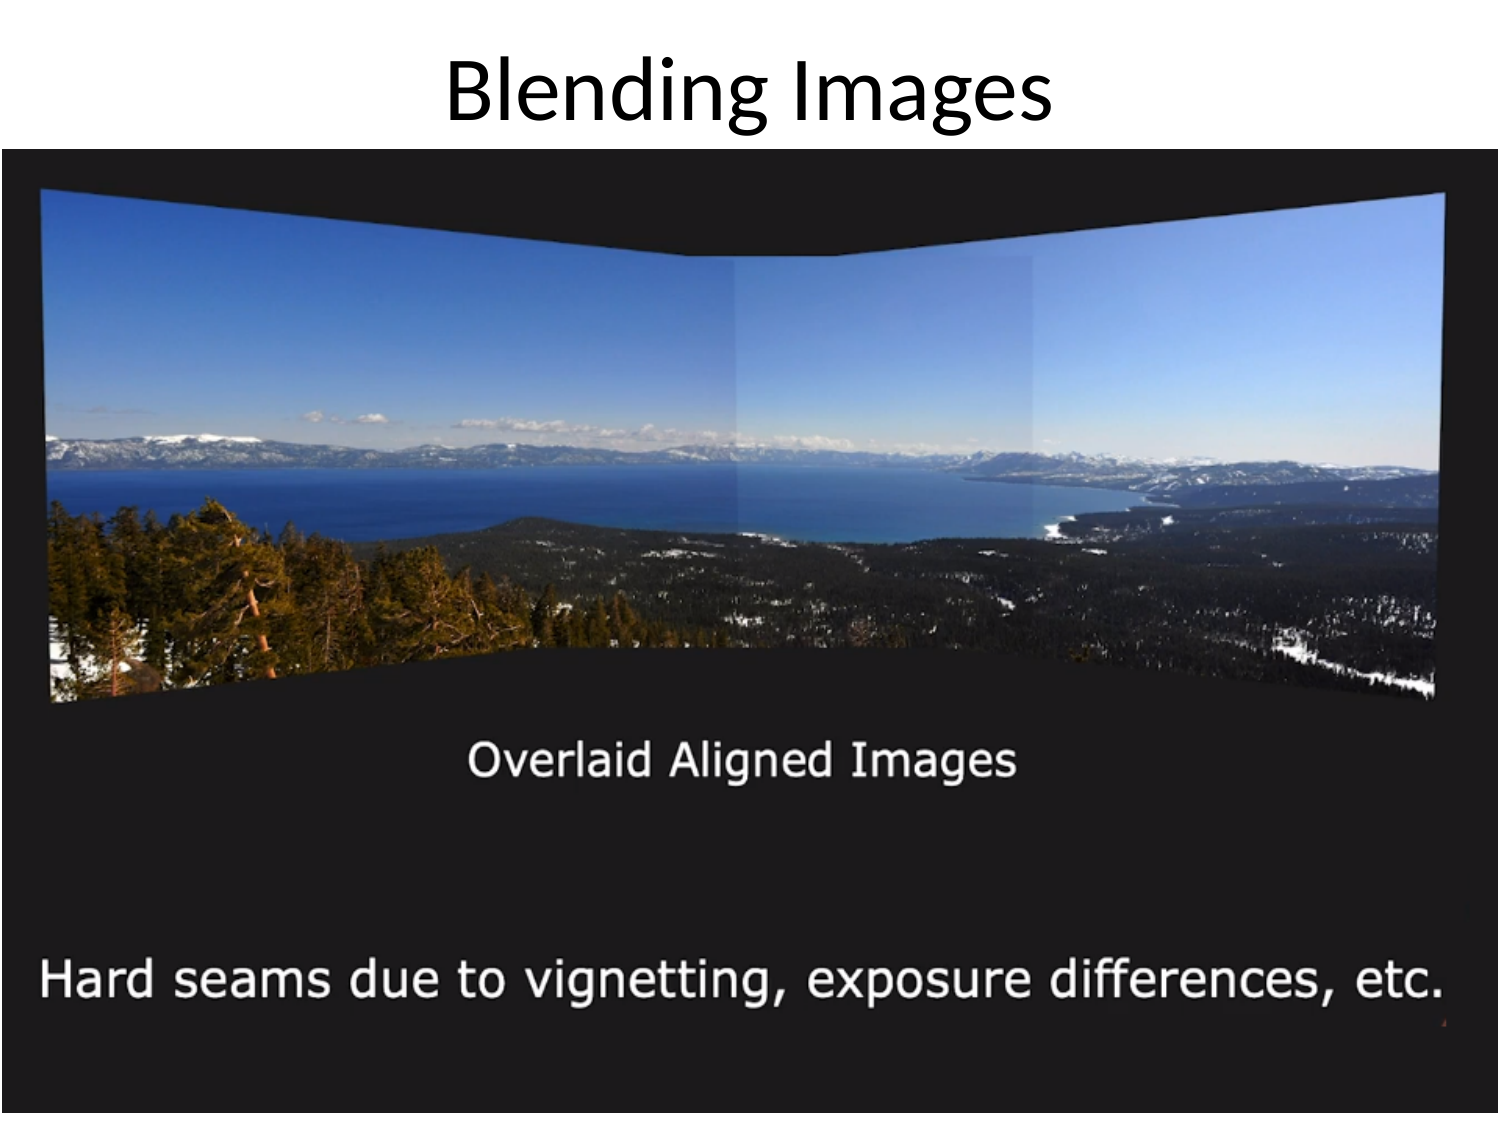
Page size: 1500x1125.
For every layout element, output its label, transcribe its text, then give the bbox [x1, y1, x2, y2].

picture [2, 149, 1498, 1113]
title Blending Images [75, 12, 1425, 148]
